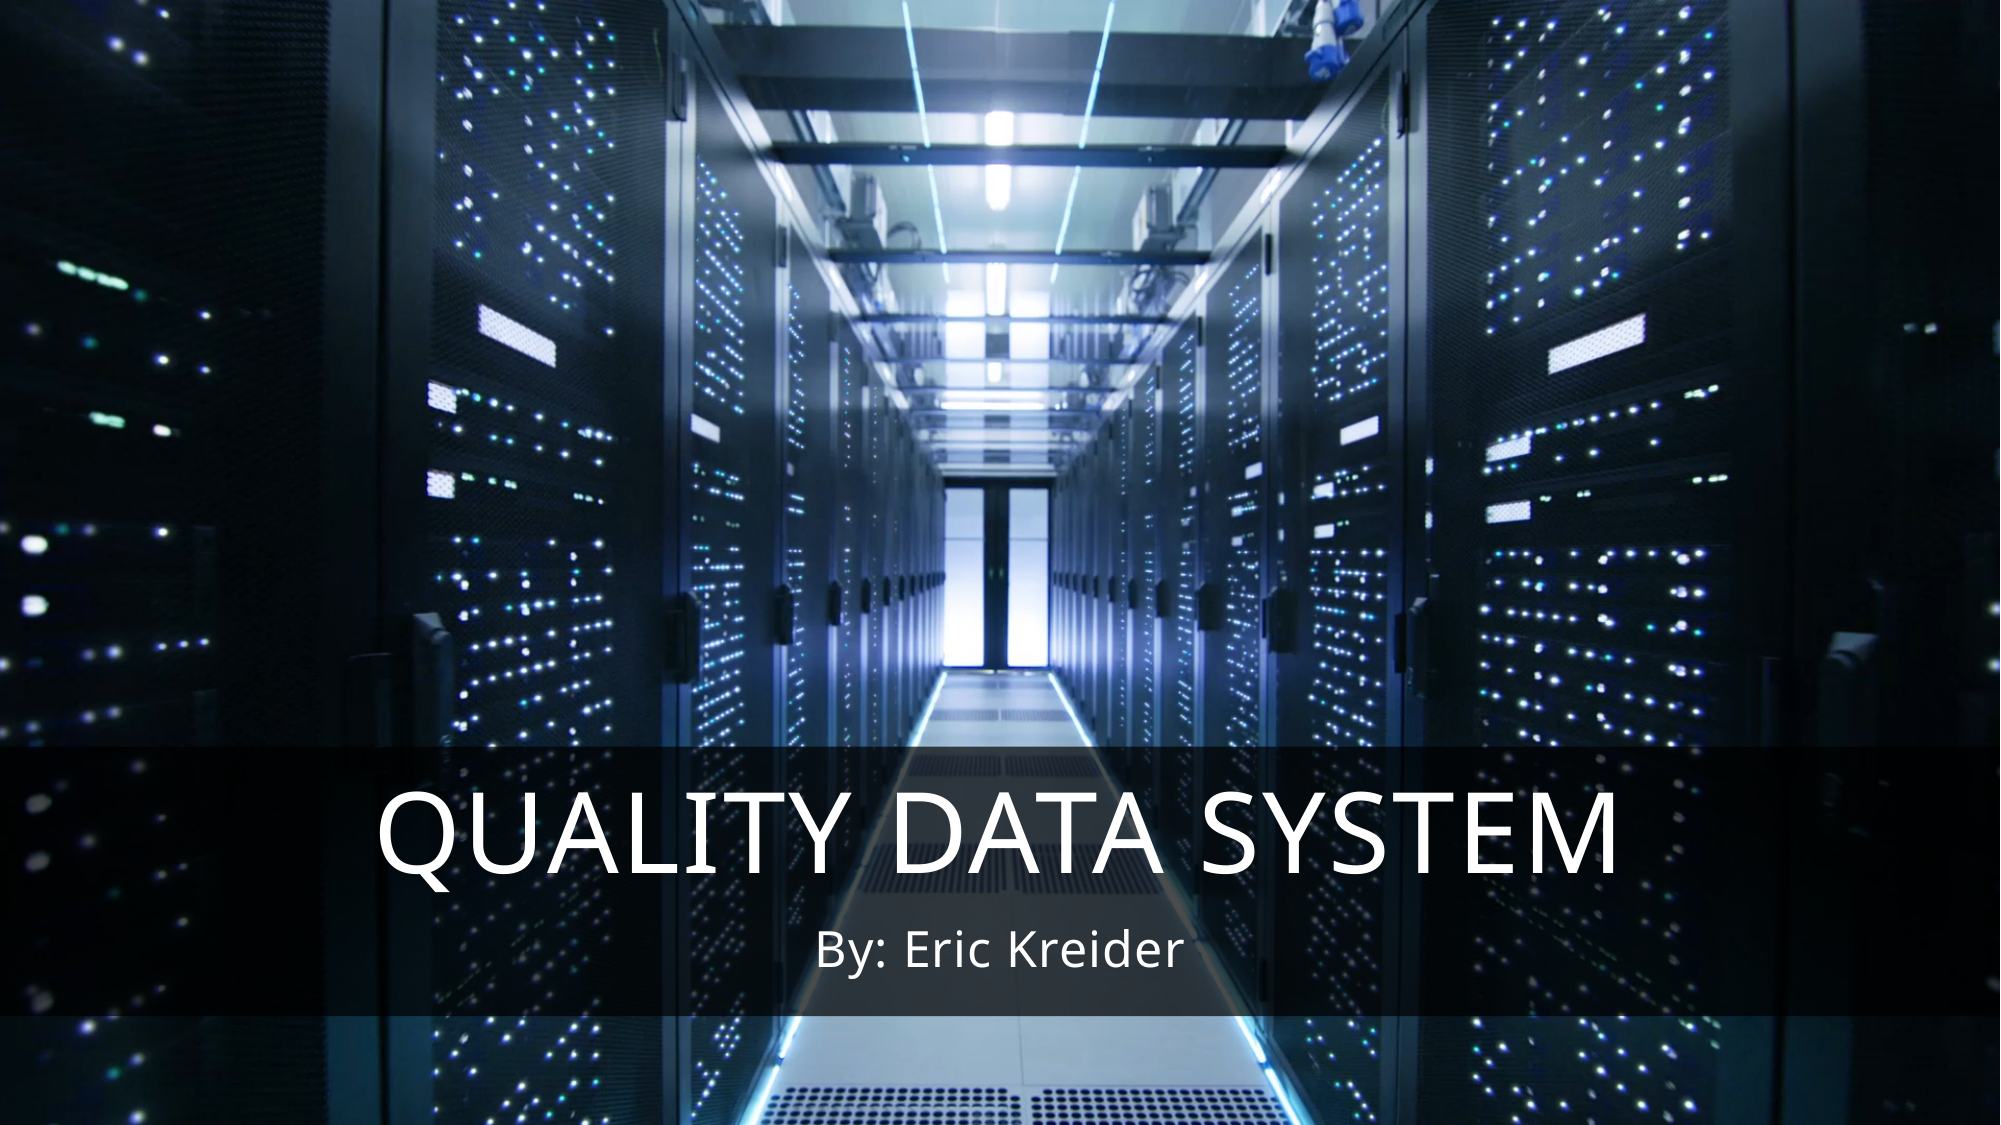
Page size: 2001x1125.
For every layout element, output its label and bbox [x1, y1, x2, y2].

text_box [0, 0, 2000, 1125]
